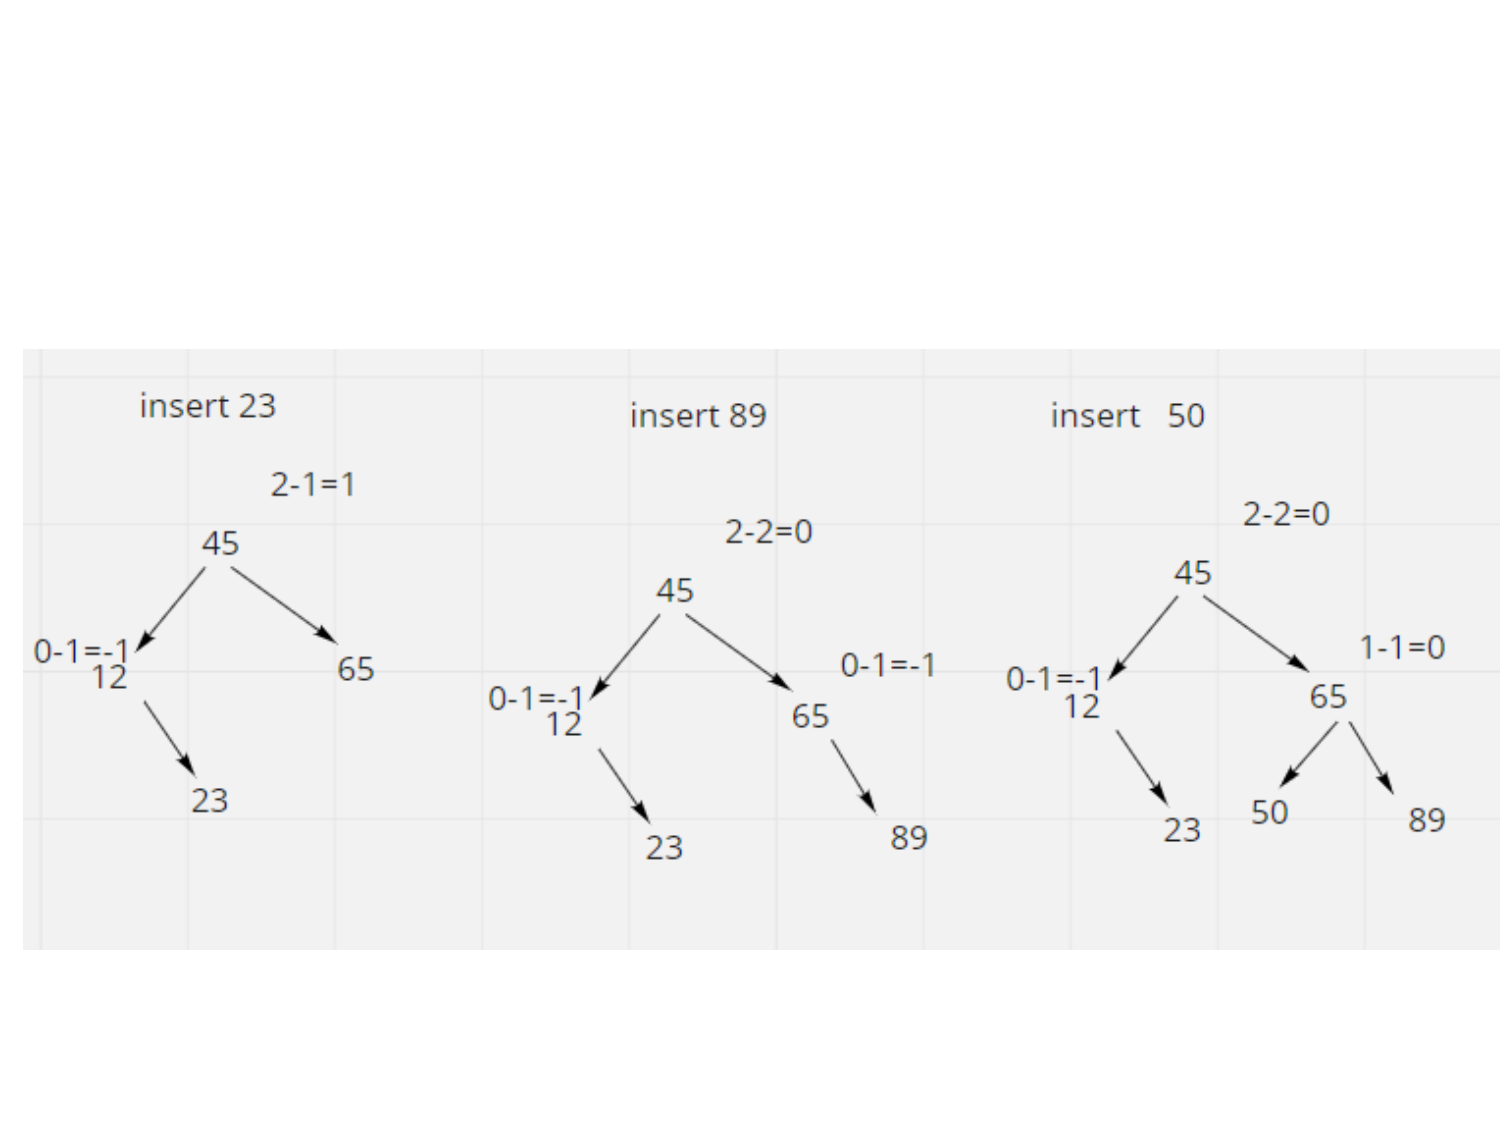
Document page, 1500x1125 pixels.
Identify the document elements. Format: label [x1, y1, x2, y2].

picture [23, 349, 1500, 951]
